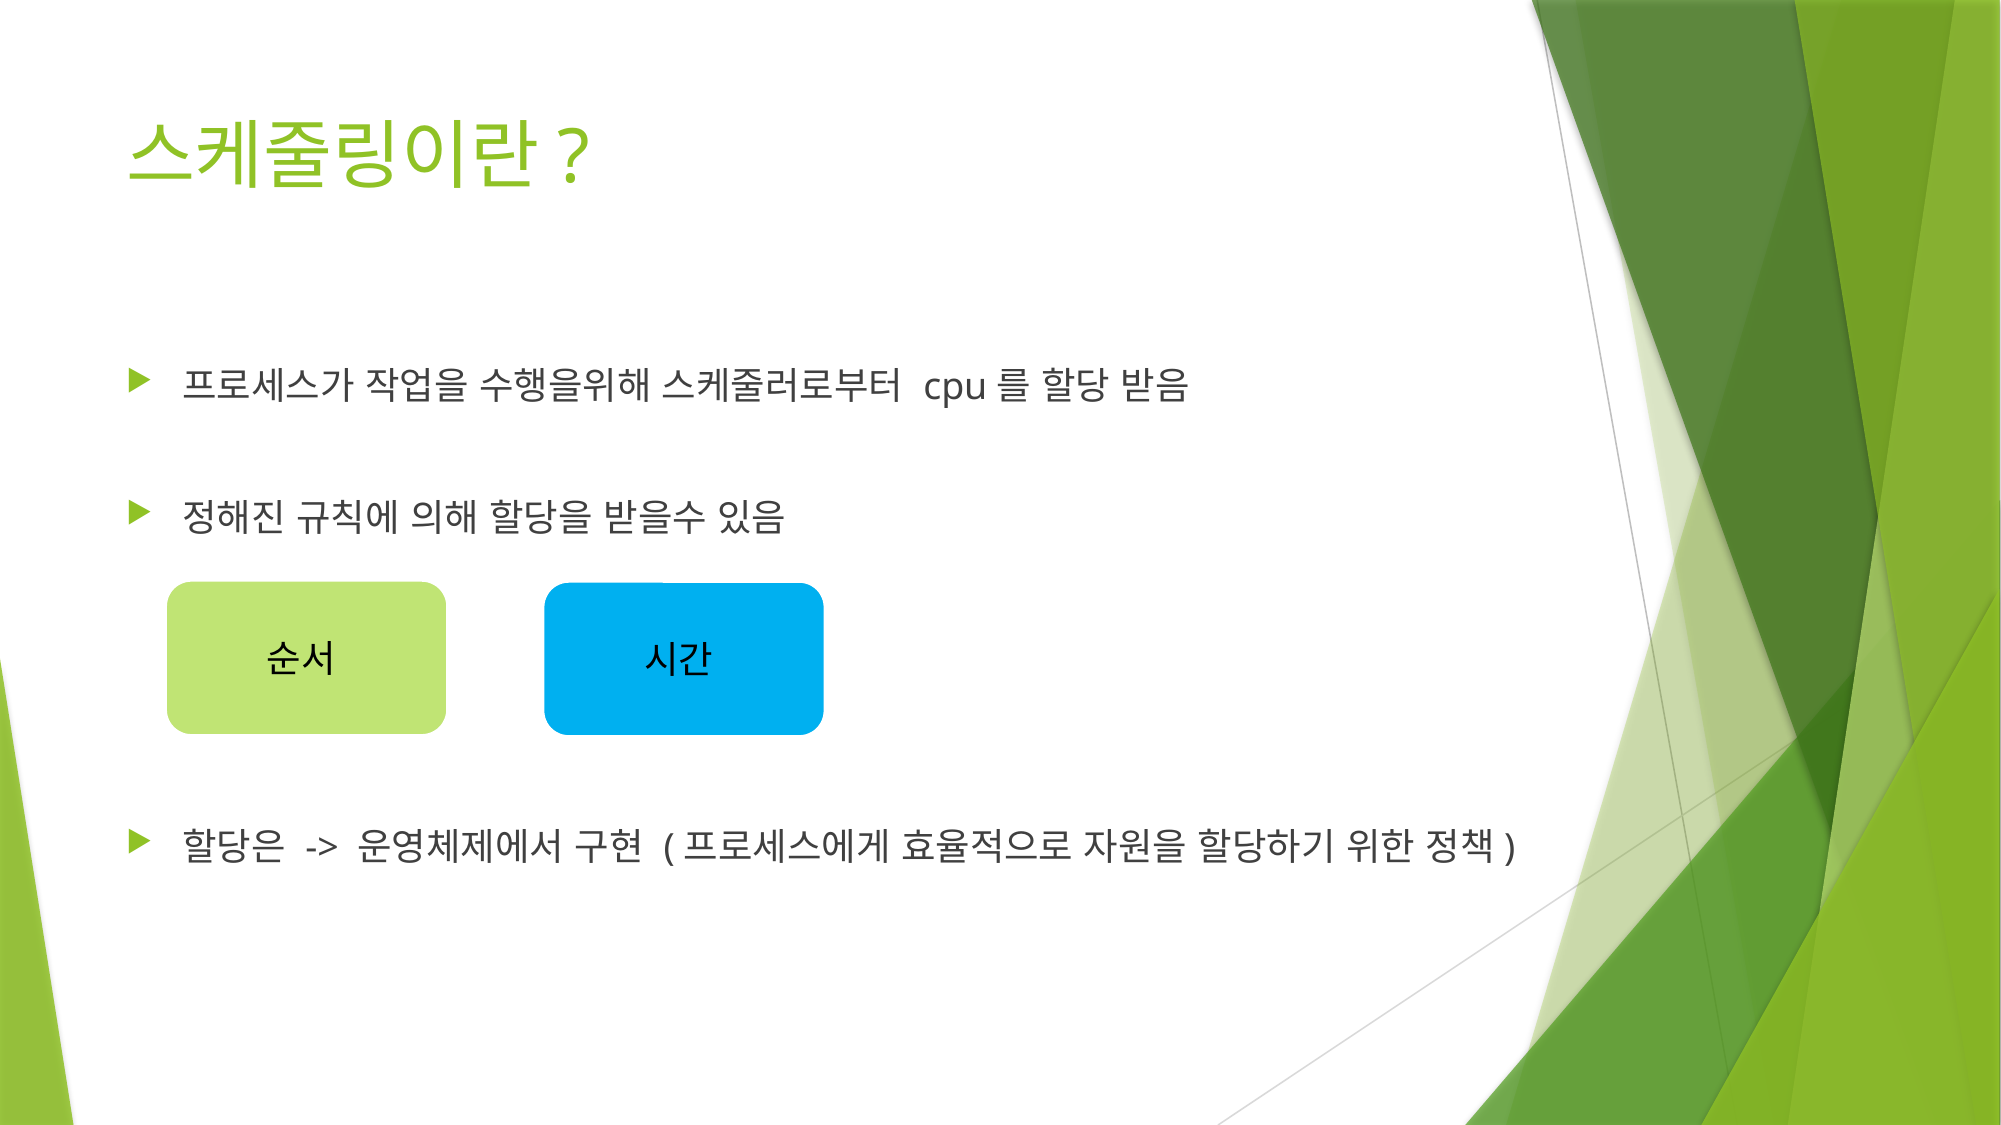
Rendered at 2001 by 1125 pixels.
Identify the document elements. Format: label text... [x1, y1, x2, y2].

title 스케줄링이란? [111, 99, 1522, 217]
text_box 순서 [163, 578, 450, 738]
text_box 시간 [541, 579, 827, 739]
list 프로세스가 작업을 수행을위해 스케줄러로부터 cpu를 할당 받음 정해진 규칙에 의해 할당을 받을수 있음 할당은 -> 운영체제에서 구현 (프로세스에게 효율적으로 자원을 할당하기 위한 정책) [111, 354, 1614, 992]
